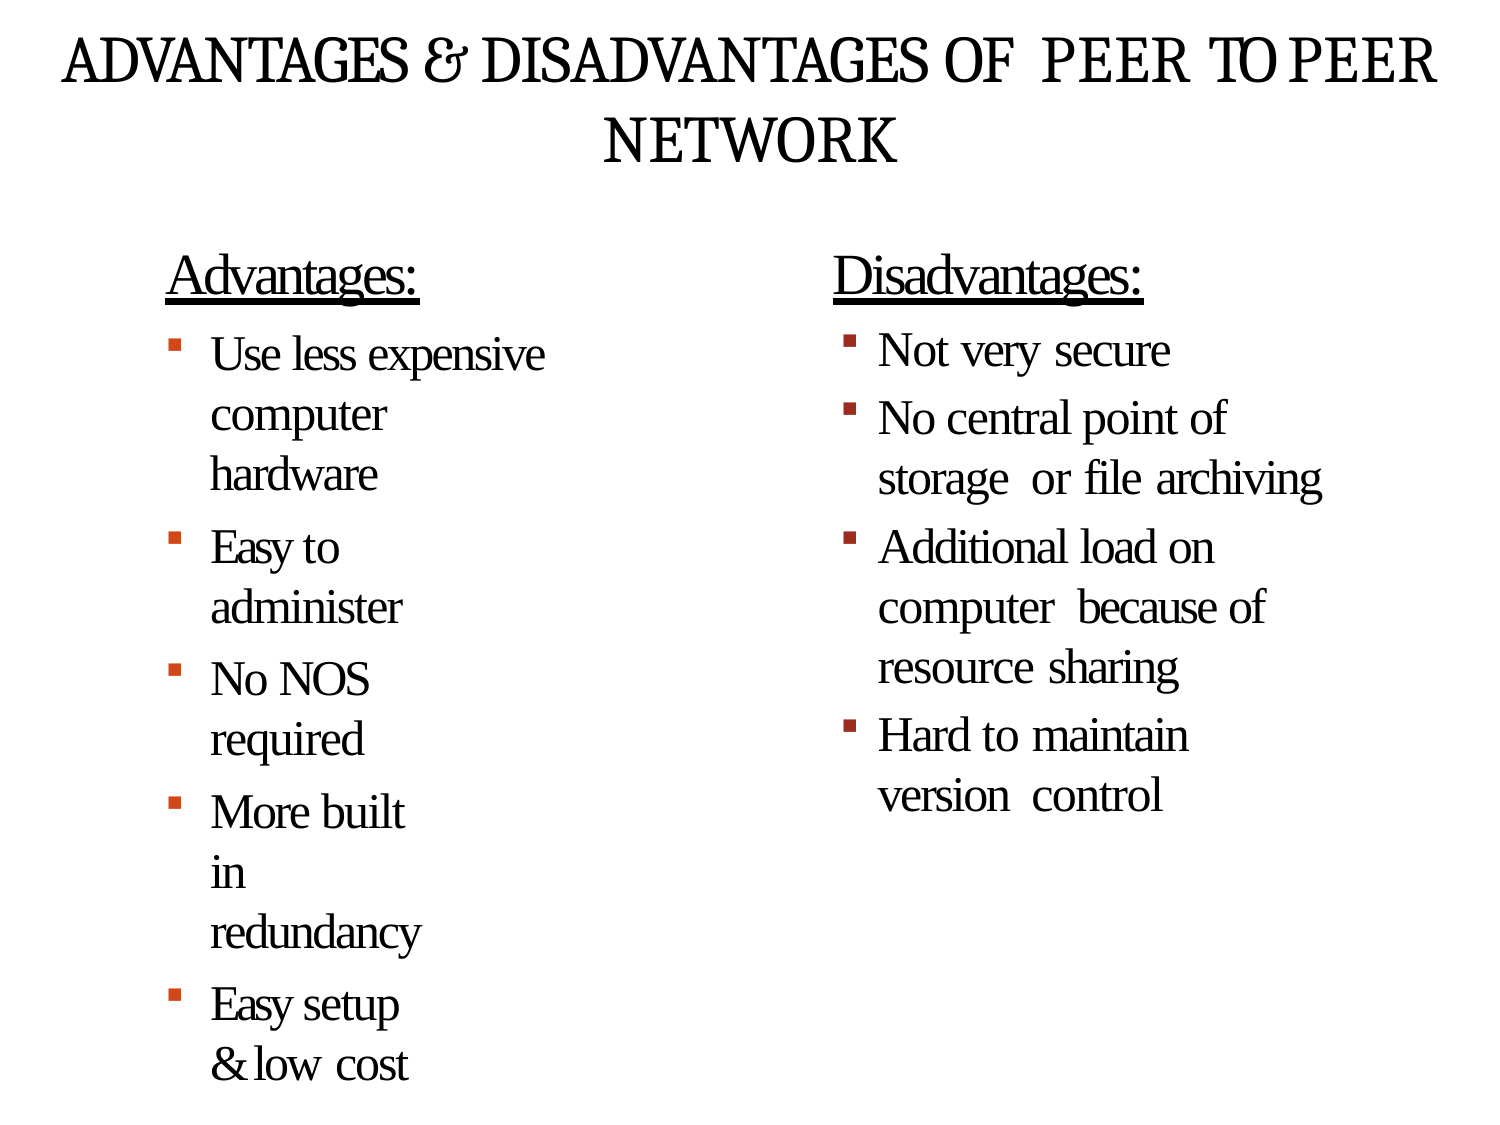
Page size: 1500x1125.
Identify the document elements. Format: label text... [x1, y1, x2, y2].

text_box Advantages: Use less expensive computer hardware Easy to administer No NOS required More built in redundancy Easy setup & low cost [162, 218, 732, 1091]
title ADVANTAGES & DISADVANTAGES OF PEER TO PEER NETWORK [0, 0, 1500, 190]
text_box Disadvantages: Not very secure No central point of storage or file archiving Additional load on computer because of resource sharing Hard to maintain version control [830, 223, 1401, 822]
